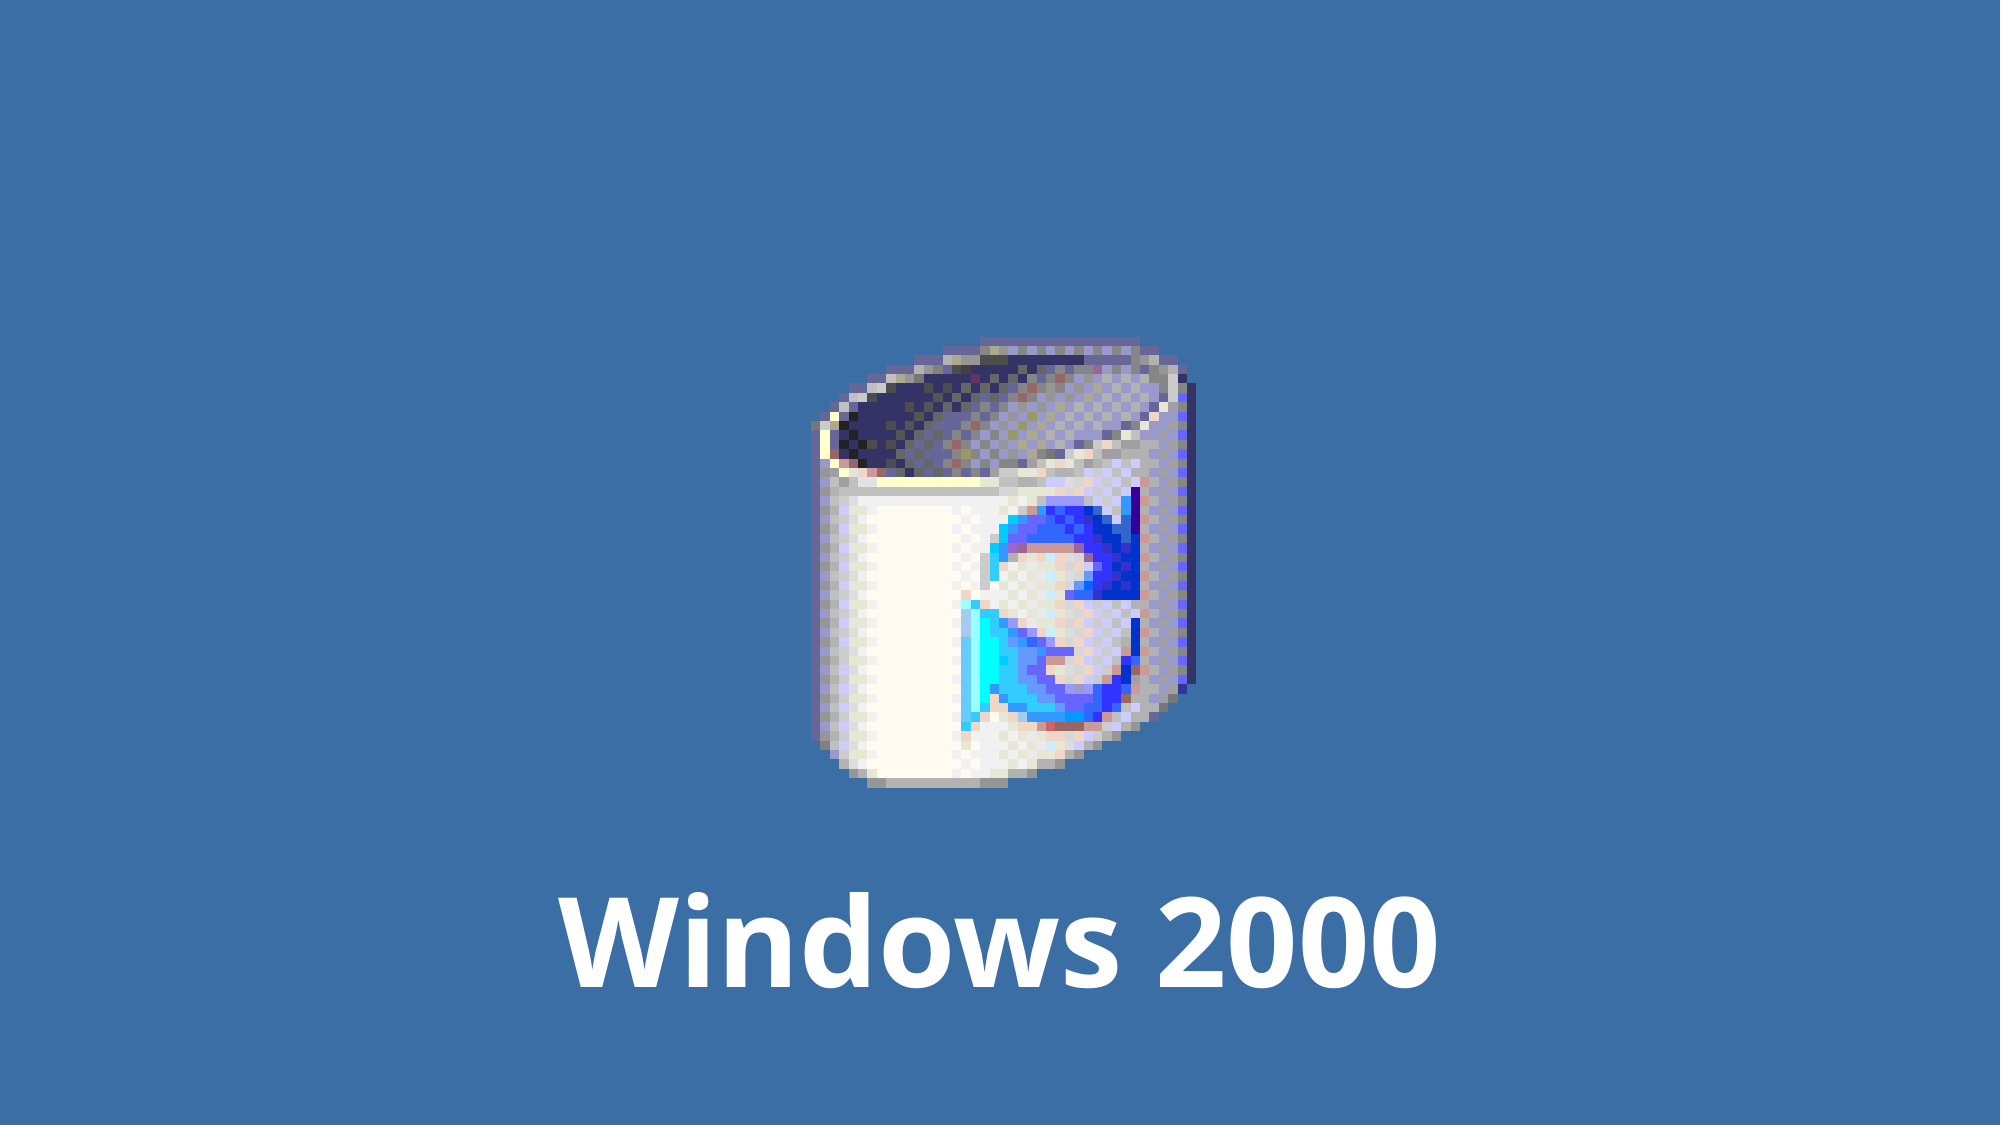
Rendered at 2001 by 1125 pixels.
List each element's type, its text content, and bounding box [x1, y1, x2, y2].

text_box Windows 2000 [543, 854, 1457, 1020]
picture [774, 337, 1225, 788]
